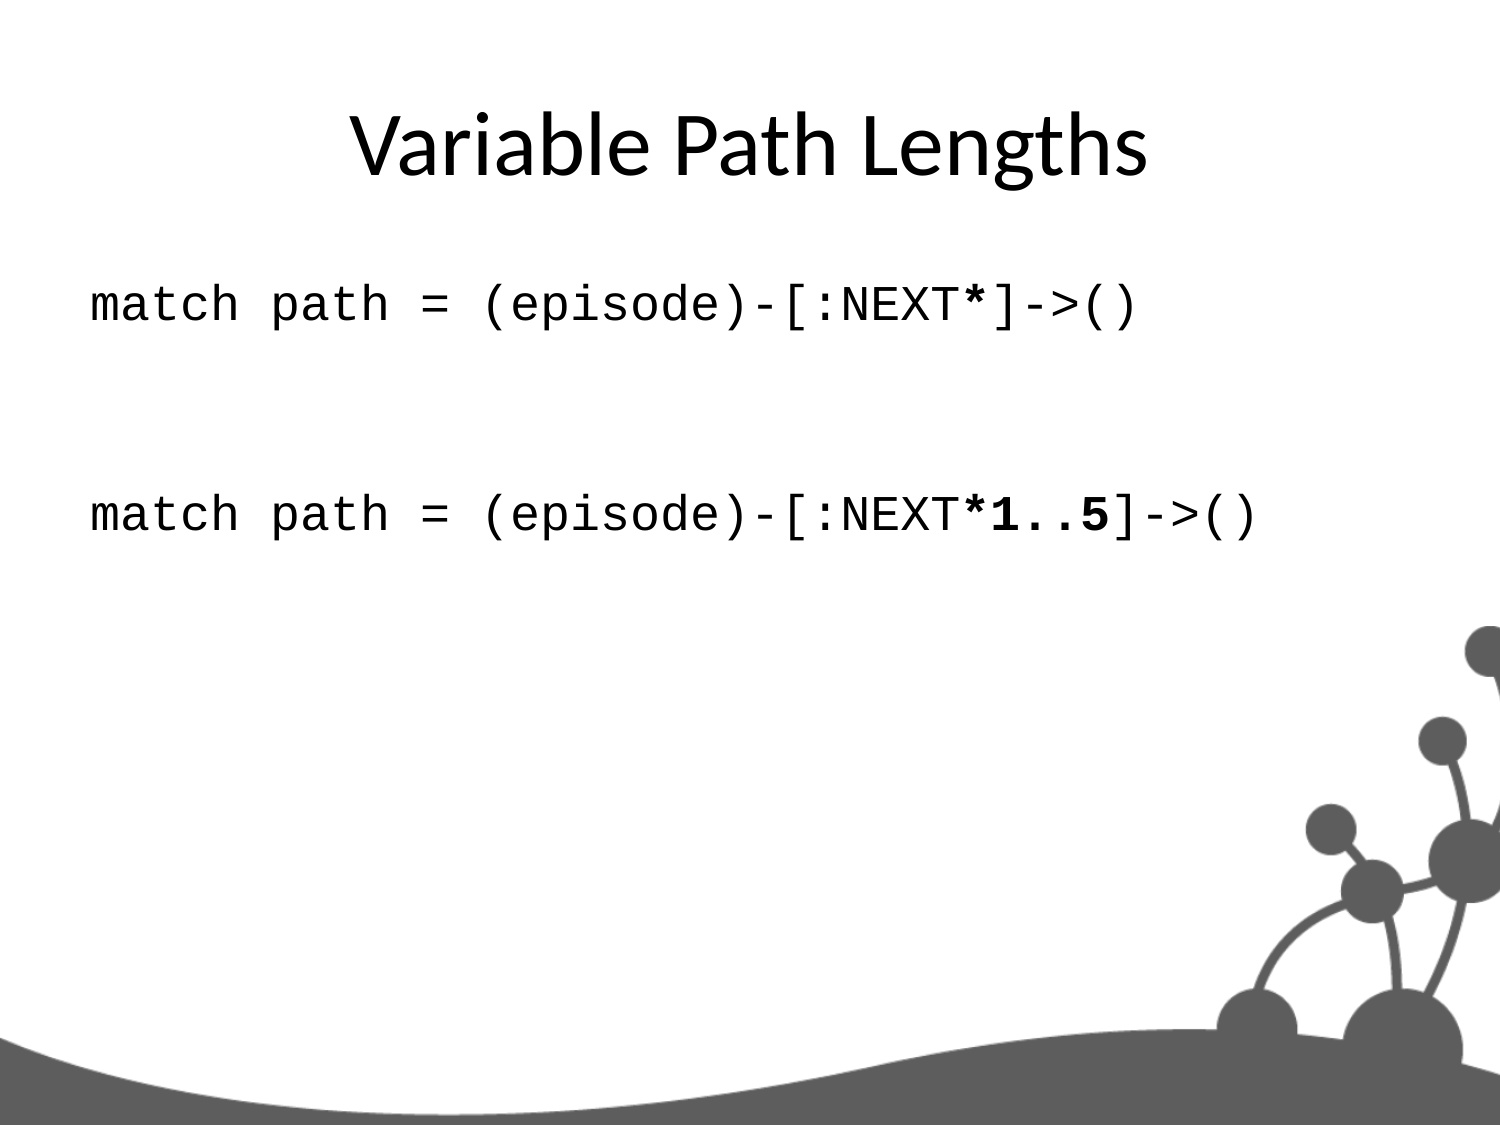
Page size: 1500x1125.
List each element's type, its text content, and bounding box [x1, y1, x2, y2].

title Variable Path Lengths [75, 45, 1425, 233]
list match path = (episode)-[:NEXT*]->() match path = (episode)-[:NEXT*1..5]->() [75, 262, 1425, 1005]
